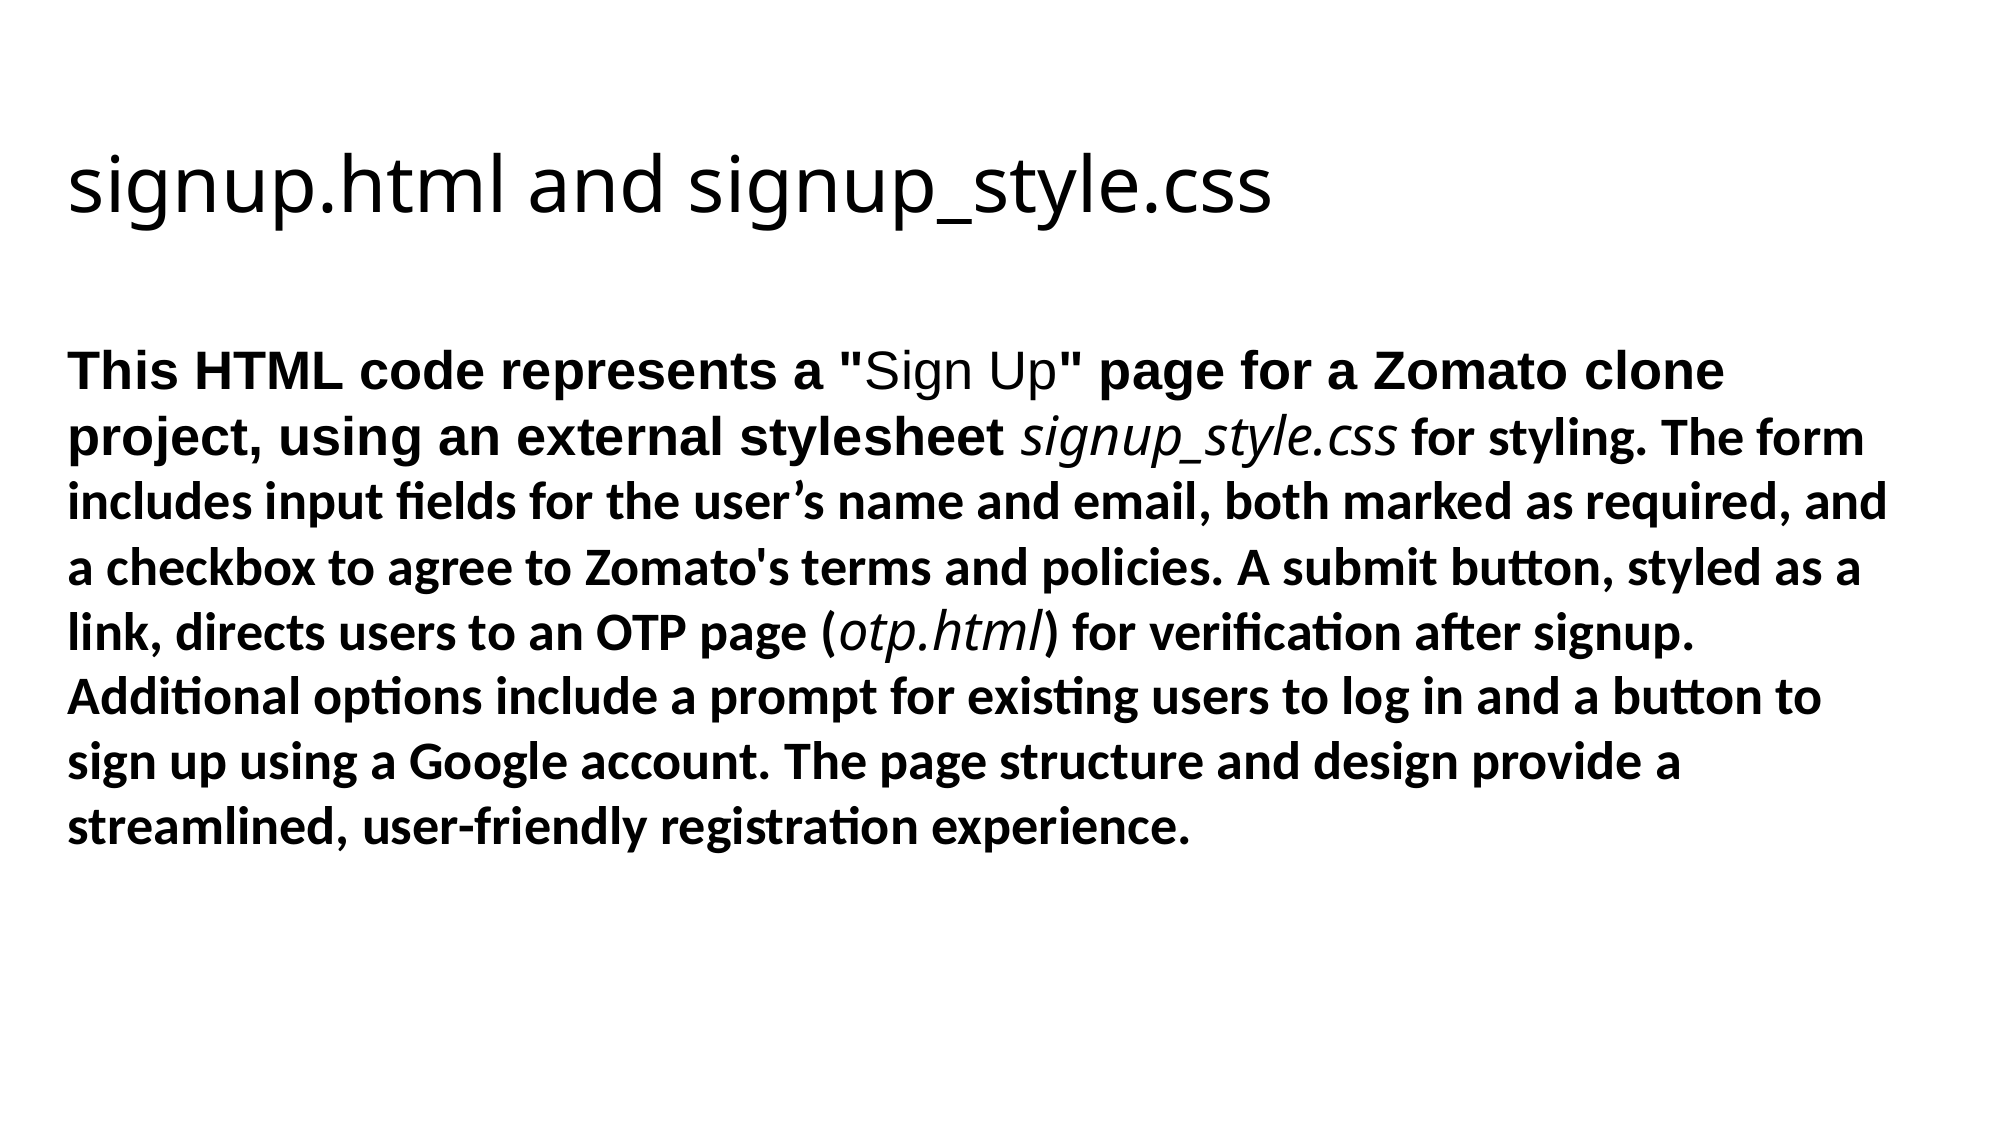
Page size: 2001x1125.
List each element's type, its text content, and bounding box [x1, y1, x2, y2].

title signup.html and signup_style.css [52, 136, 1686, 237]
list This HTML code represents a "Sign Up" page for a Zomato clone project, using an external stylesheet signup_style.css for styling. The form includes input fields for the user’s name and email, both marked as required, and a checkbox to agree to Zomato's terms and policies. A submit button, styled as a link, directs users to an OTP page (otp.html) for verification after signup. Additional options include a prompt for existing users to log in and a button to sign up using a Google account. The page structure and design provide a streamlined, user-friendly registration experience. [52, 269, 1911, 923]
